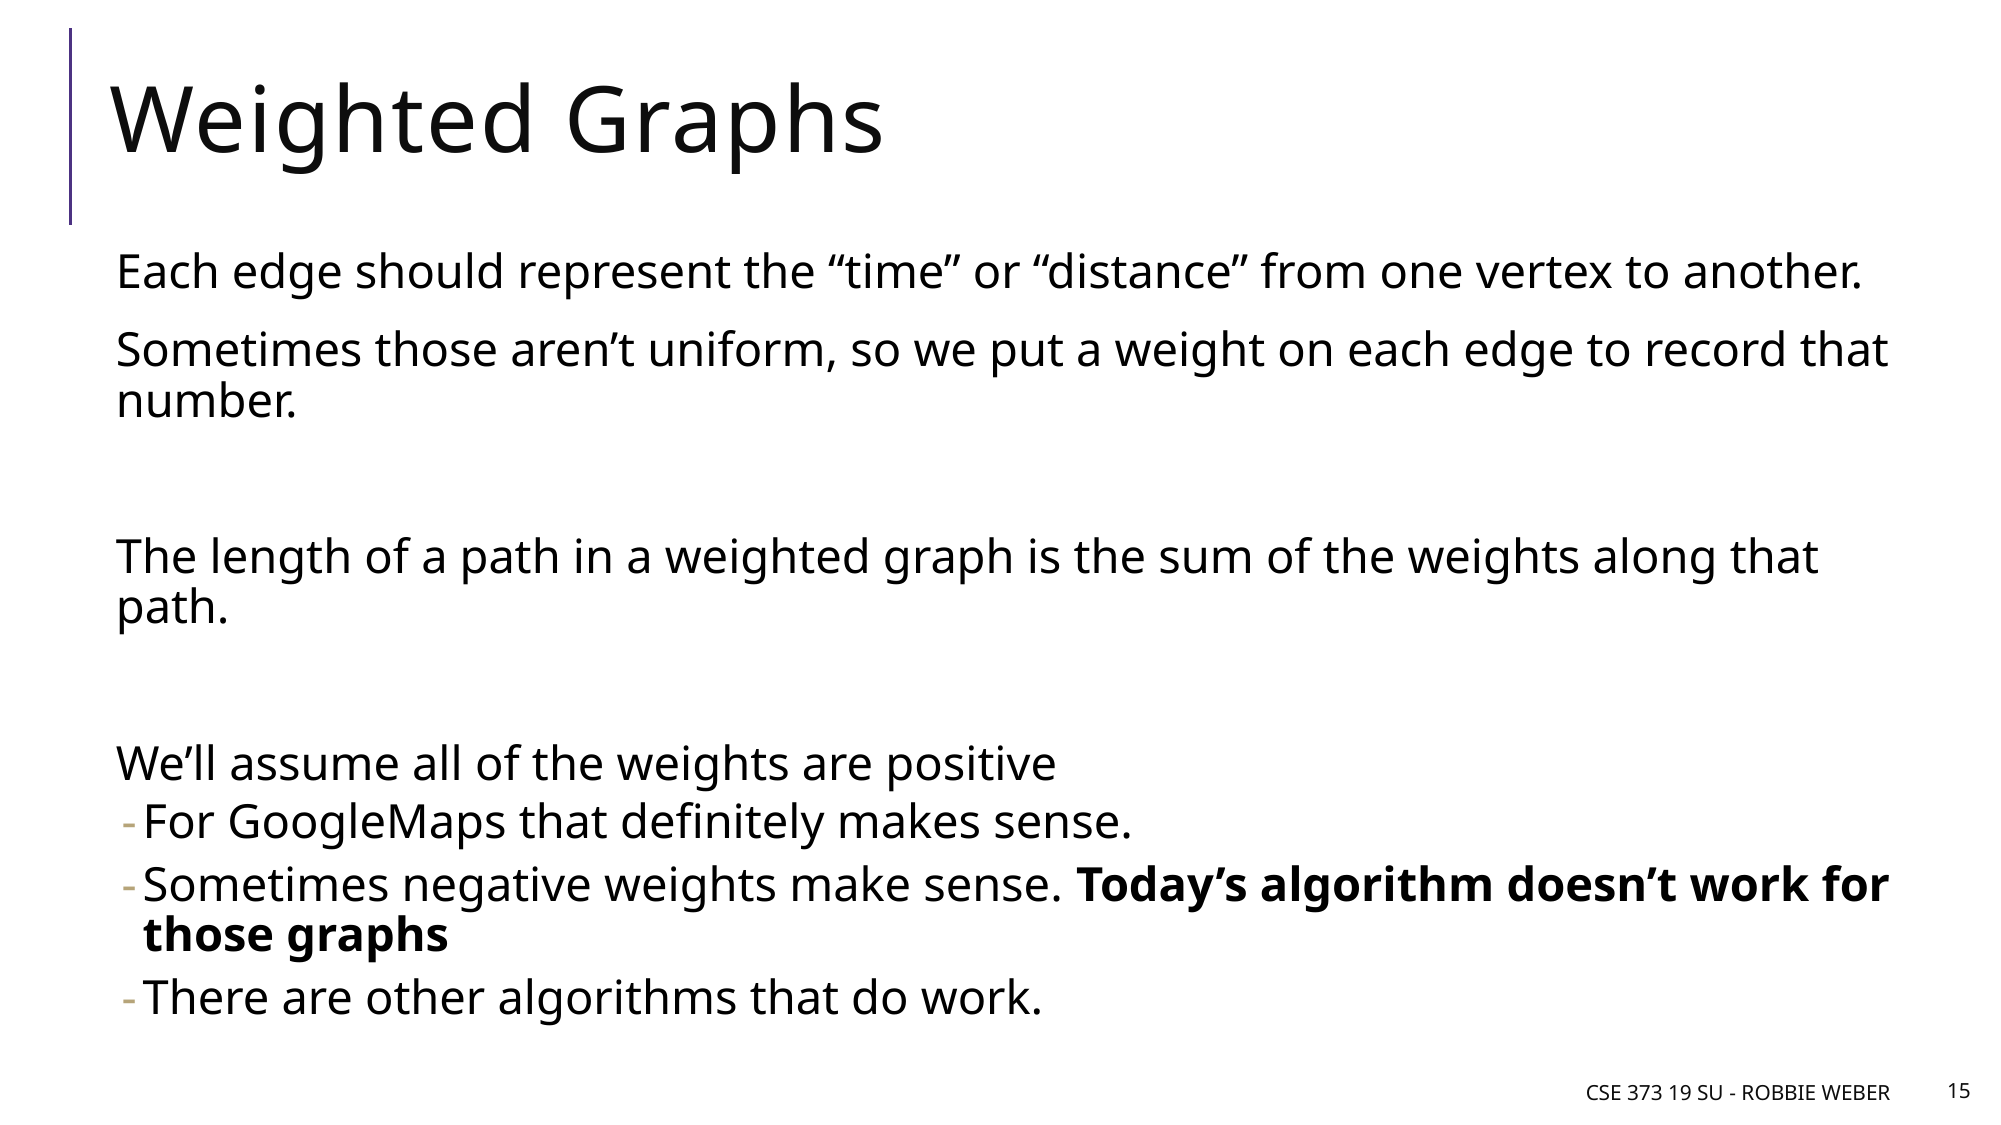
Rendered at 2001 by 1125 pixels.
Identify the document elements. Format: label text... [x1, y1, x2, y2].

footer CSE 373 19 SU - Robbie Weber [937, 1069, 1906, 1115]
list Each edge should represent the “time” or “distance” from one vertex to another. Sometimes those aren’t uniform, so we put a weight on each edge to record that number. The length of a path in a weighted graph is the sum of the weights along that path. We’ll assume all of the weights are positive For GoogleMaps that definitely makes sense. Sometimes negative weights make sense. Today’s algorithm doesn’t work for those graphs There are other algorithms that do work. [94, 240, 1930, 1035]
slide_number 15 [1916, 1069, 1986, 1115]
title Weighted Graphs [94, 43, 1930, 210]
